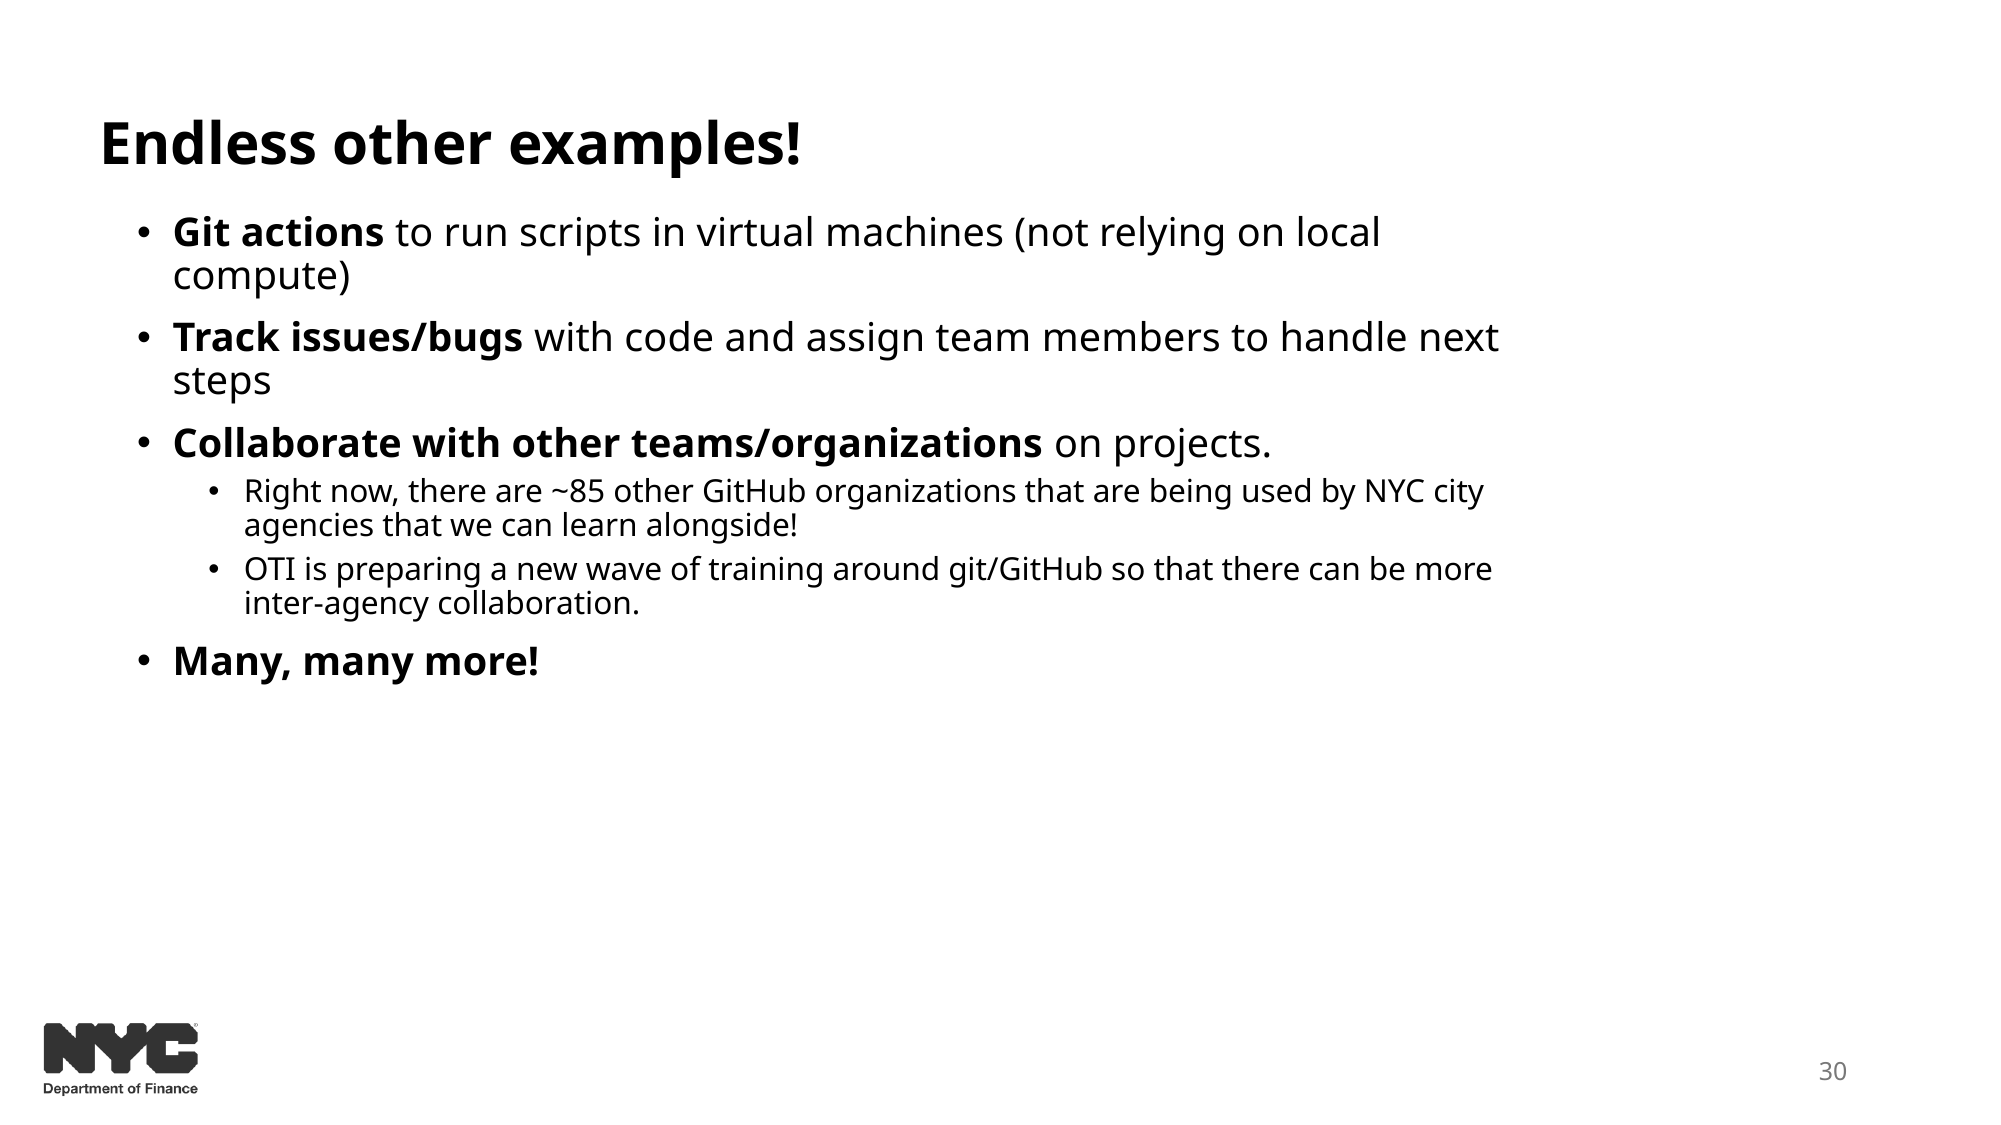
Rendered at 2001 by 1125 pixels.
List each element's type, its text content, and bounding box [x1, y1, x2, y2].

picture [28, 1000, 222, 1114]
text_box Endless other examples! [85, 98, 1475, 184]
text_box Git actions to run scripts in virtual machines (not relying on local compute) Track issues/bugs with code and assign team members to handle next steps Collaborate with other teams/organizations on projects. Right now, there are ~85 other GitHub organizations that are being used by NYC city agencies that we can learn alongside! OTI is preparing a new wave of training around git/GitHub so that there can be more inter-agency collaboration. Many, many more! [122, 205, 1575, 695]
slide_number 30 [1412, 1042, 1863, 1103]
